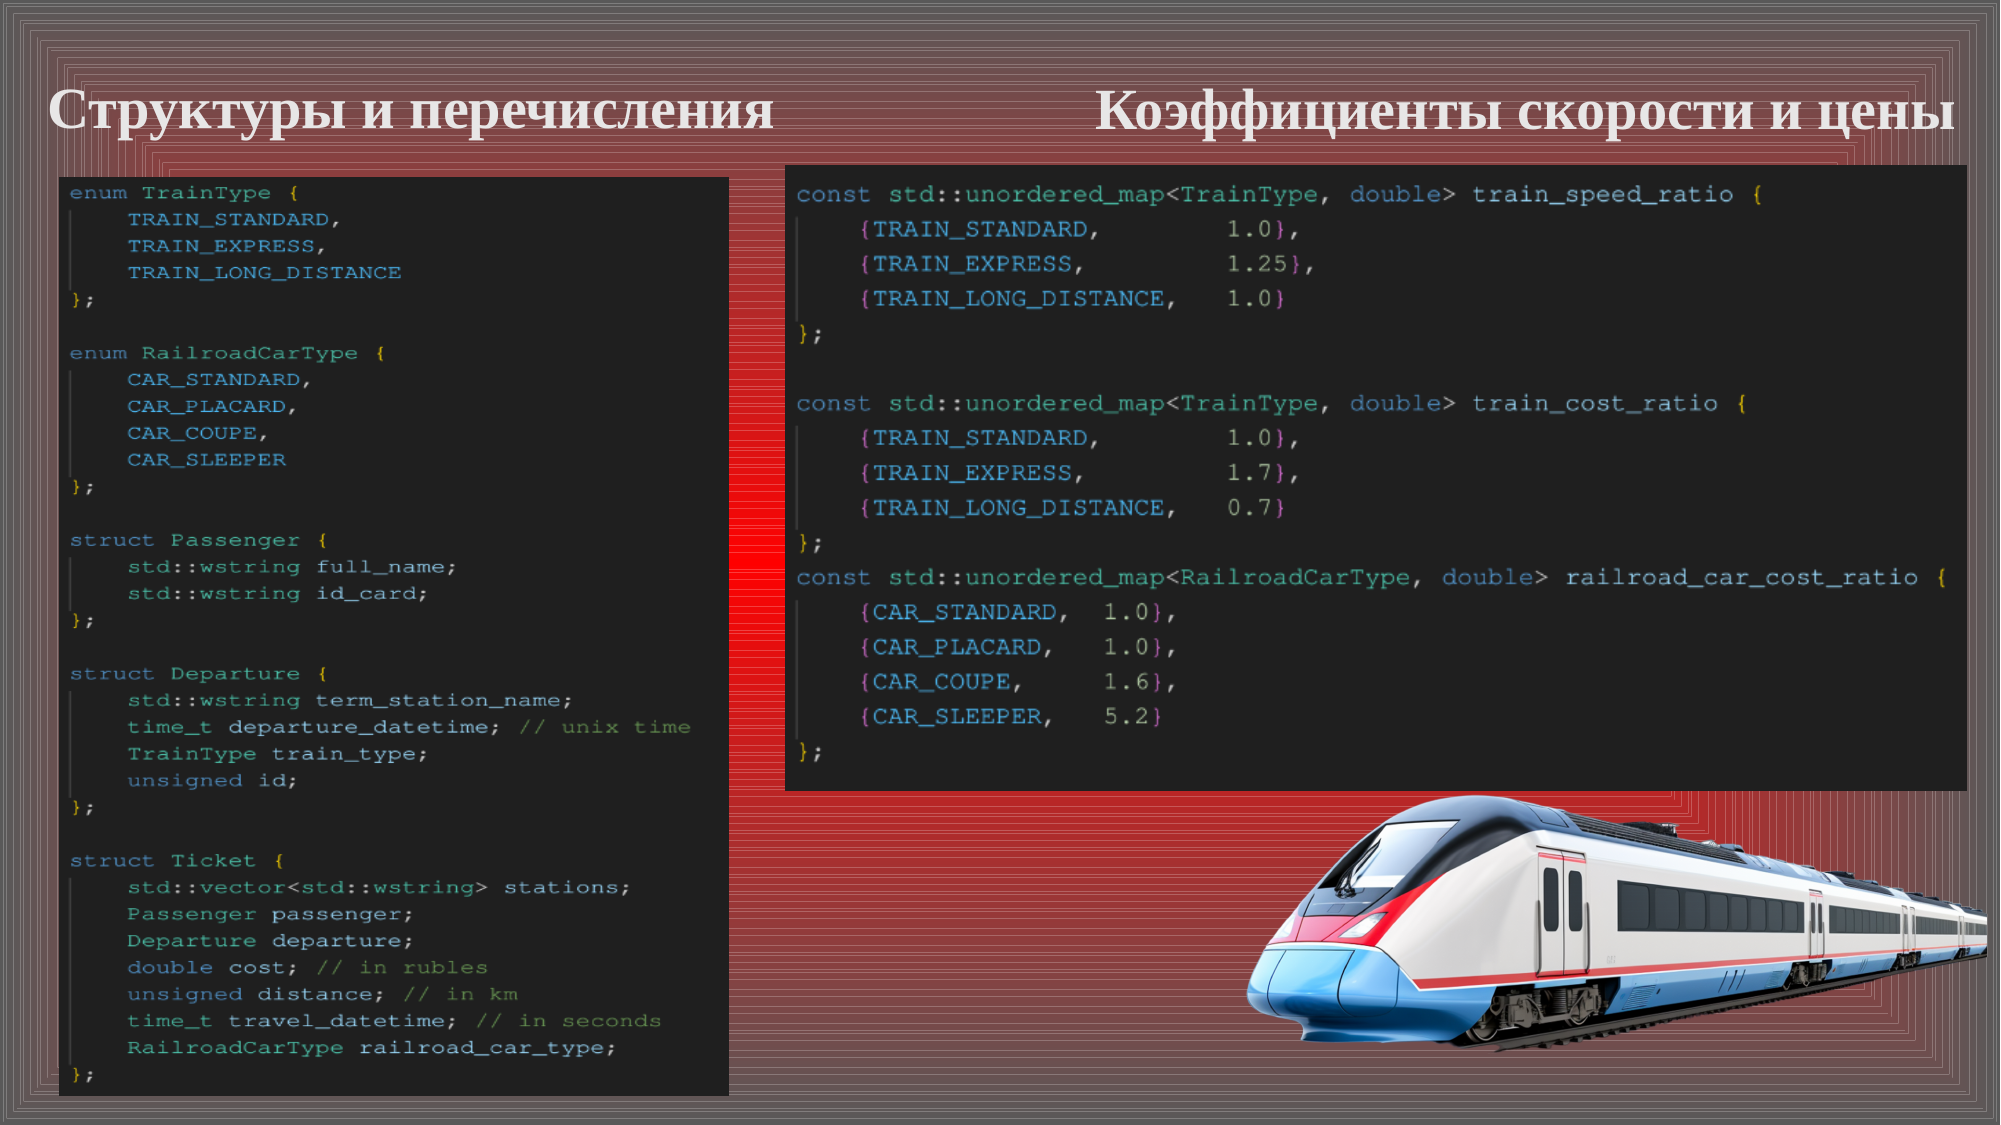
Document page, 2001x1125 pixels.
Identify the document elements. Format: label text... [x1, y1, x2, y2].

picture [59, 177, 729, 1096]
text_box Коэффициенты скорости и цены [1080, 63, 1993, 178]
picture [785, 165, 2000, 1125]
text_box Структуры и перечисления [32, 63, 992, 195]
